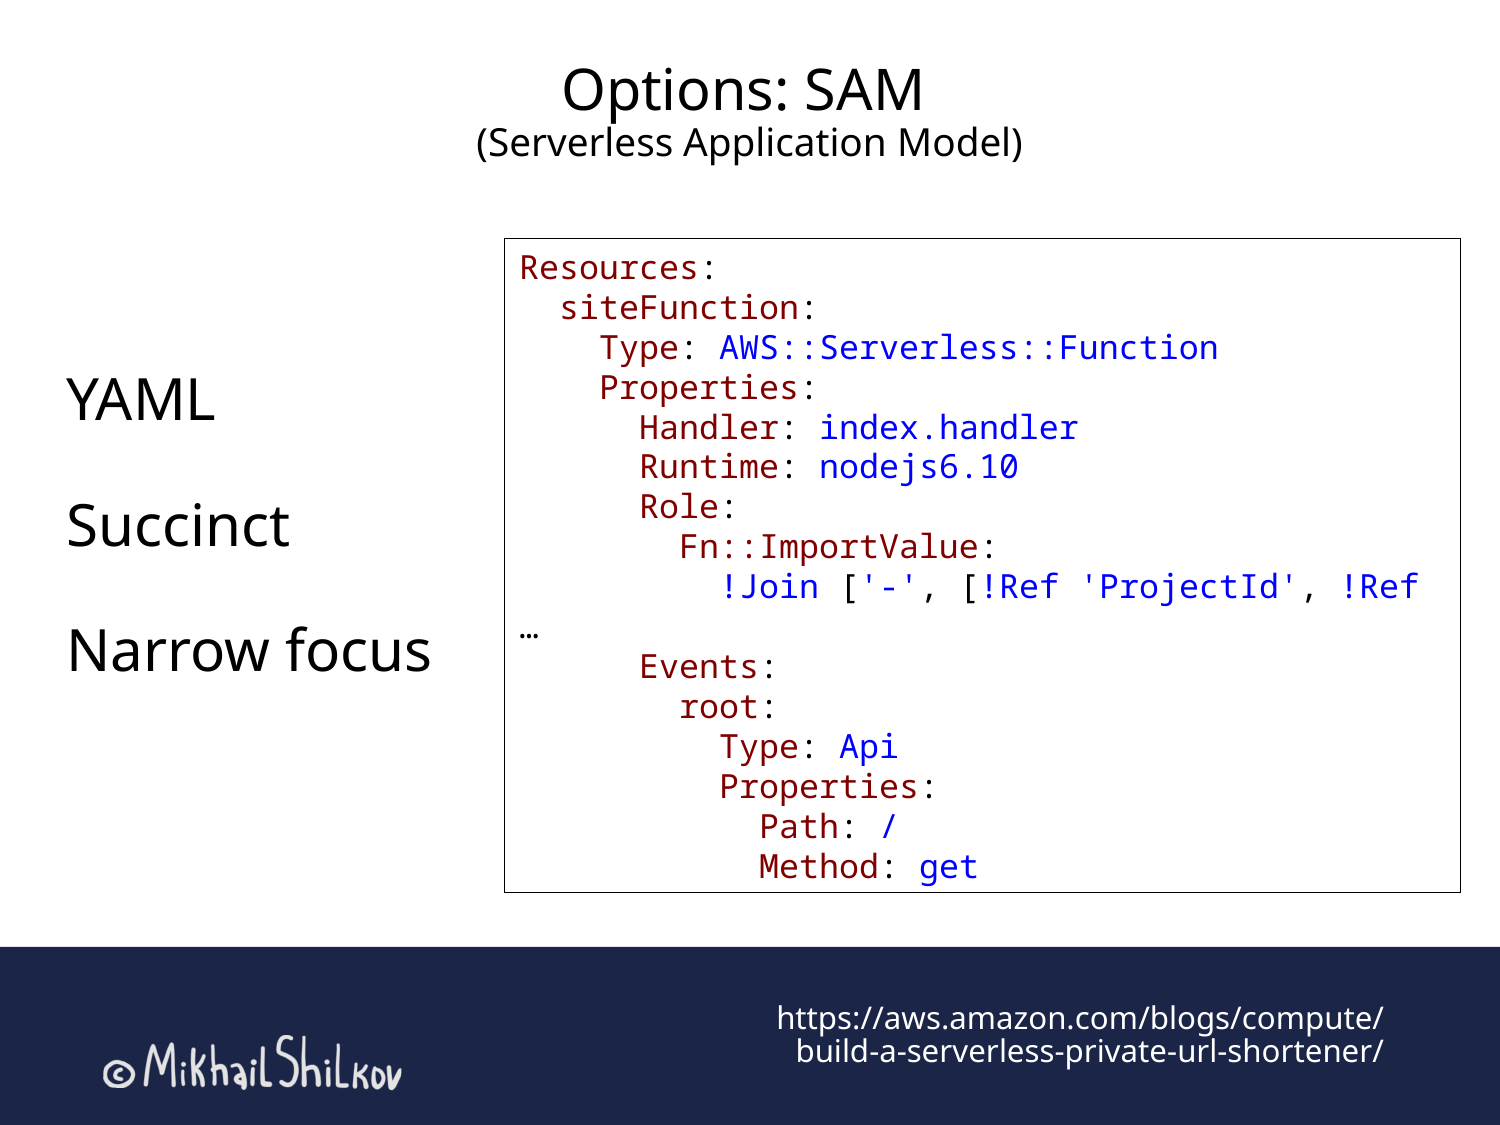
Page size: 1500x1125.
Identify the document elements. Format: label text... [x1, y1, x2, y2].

text_box Resources: siteFunction: Type: AWS::Serverless::Function Properties: Handler: index.handler Runtime: nodejs6.10 Role: Fn::ImportValue: !Join ['-', [!Ref 'ProjectId', !Ref … Events: root: Type: Api Properties: Path: / Method: get [504, 238, 1461, 893]
title Options: SAM (Serverless Application Model) [103, 52, 1397, 173]
text_box YAML Succinct Narrow focus [51, 348, 471, 707]
list https://aws.amazon.com/blogs/compute/ build-a-serverless-private-url-shortener/ [293, 946, 1401, 1125]
